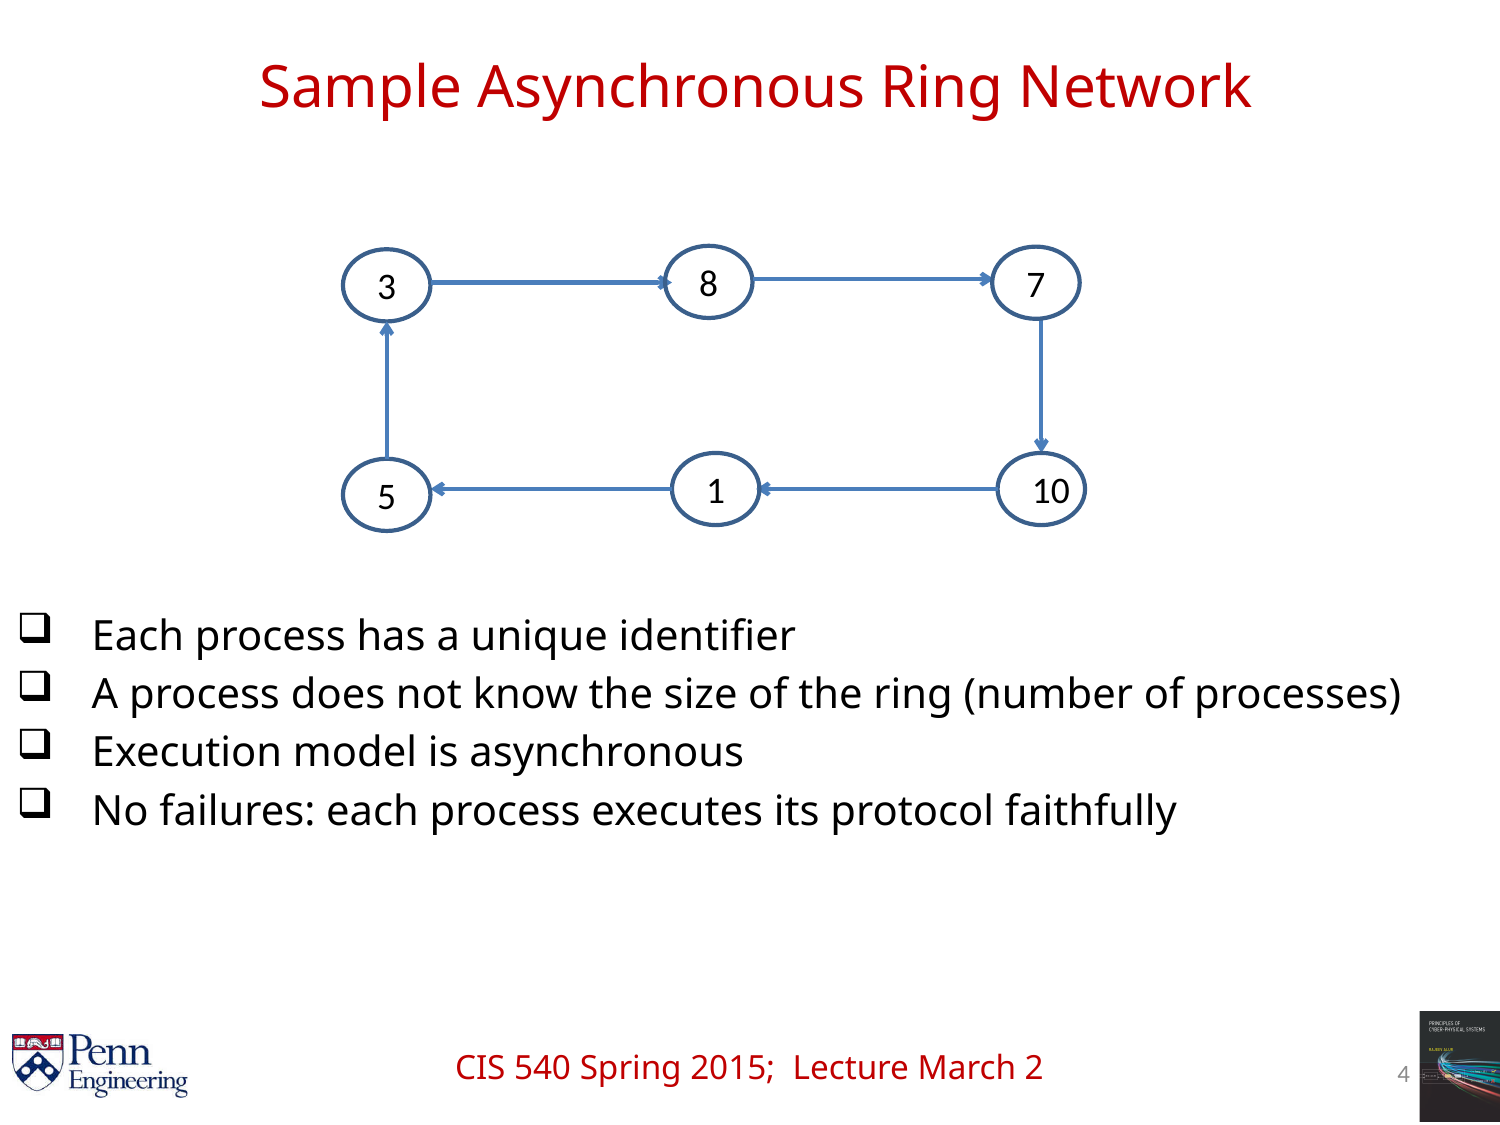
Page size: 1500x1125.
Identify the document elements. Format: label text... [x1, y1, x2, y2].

title Sample Asynchronous Ring Network [112, 24, 1400, 143]
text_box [342, 458, 431, 532]
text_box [991, 246, 1080, 320]
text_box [997, 452, 1086, 526]
text_box Each process has a unique identifier A process does not know the size of the ring (number of processes) Execution model is asynchronous No failures: each process executes its protocol faithfully [1, 537, 1477, 1005]
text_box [671, 452, 760, 526]
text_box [664, 245, 753, 319]
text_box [342, 248, 431, 322]
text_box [0, 1007, 1500, 1125]
